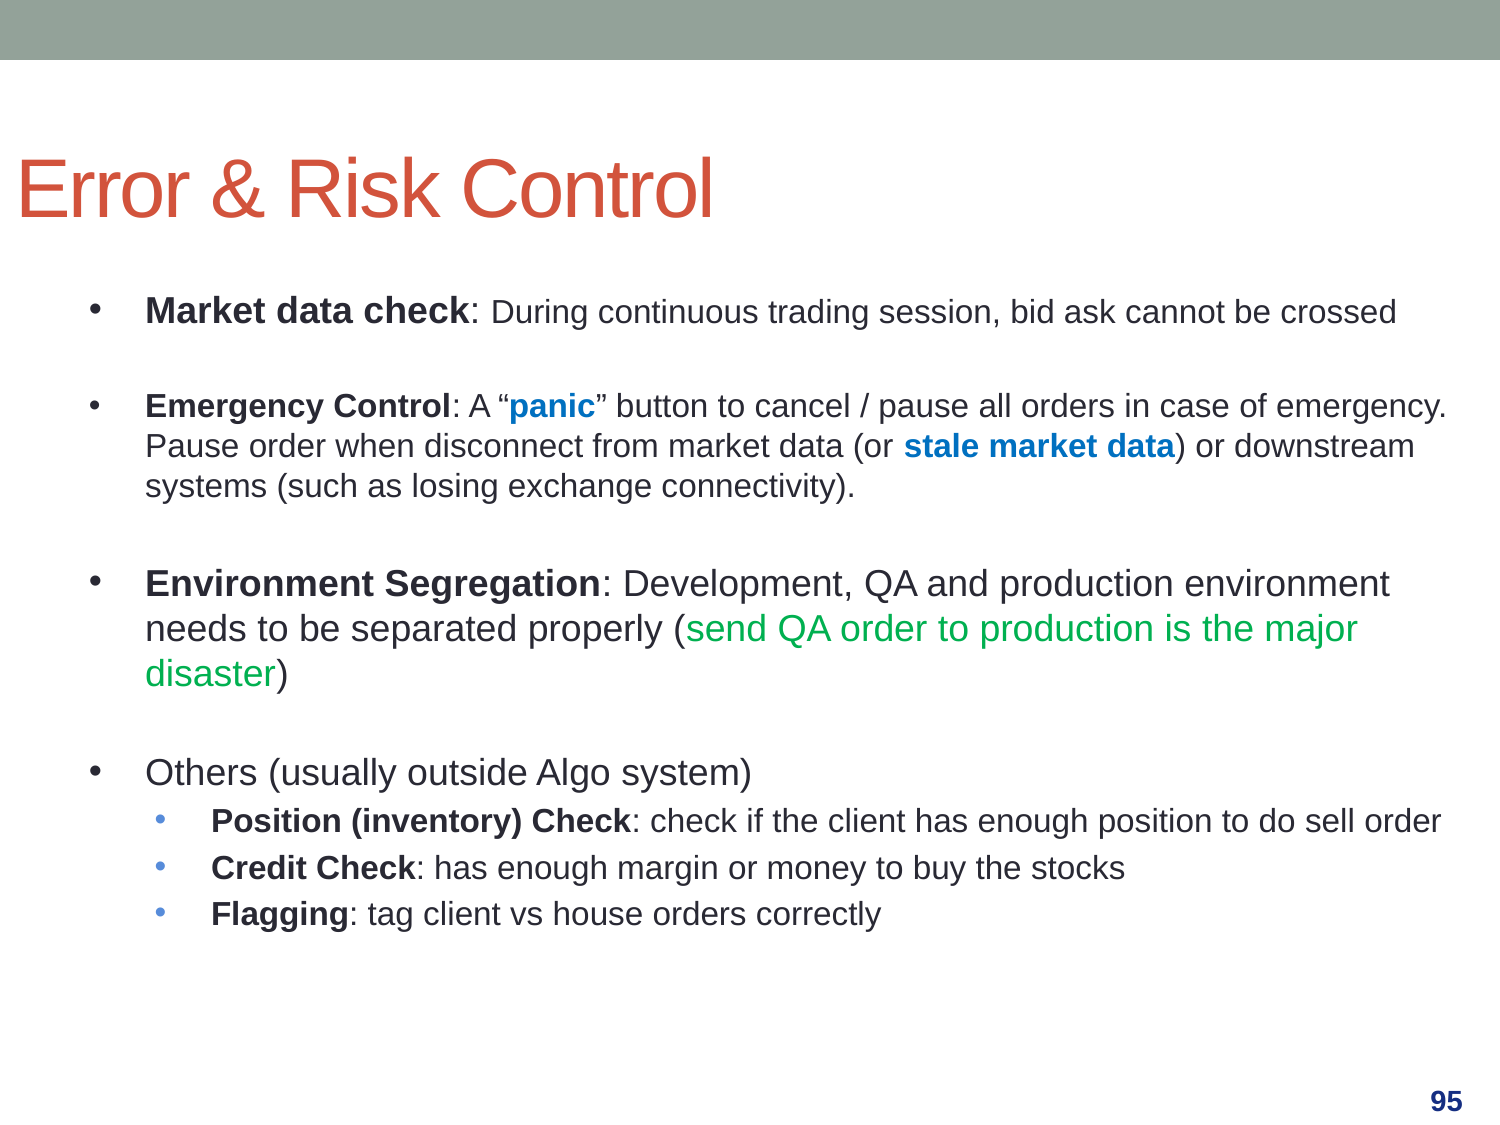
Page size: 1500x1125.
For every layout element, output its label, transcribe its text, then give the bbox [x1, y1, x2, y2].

text_box Market data check: During continuous trading session, bid ask cannot be crossed Emergency Control: A “panic” button to cancel / pause all orders in case of emergency. Pause order when disconnect from market data (or stale market data) or downstream systems (such as losing exchange connectivity). Environment Segregation: Development, QA and production environment needs to be separated properly (send QA order to production is the major disaster) Others (usually outside Algo system) Position (inventory) Check: check if the client has enough position to do sell order Credit Check: has enough margin or money to buy the stocks Flagging: tag client vs house orders correctly [64, 278, 1483, 1047]
title Error & Risk Control [0, 101, 1325, 266]
slide_number 95 [1415, 1070, 1499, 1125]
